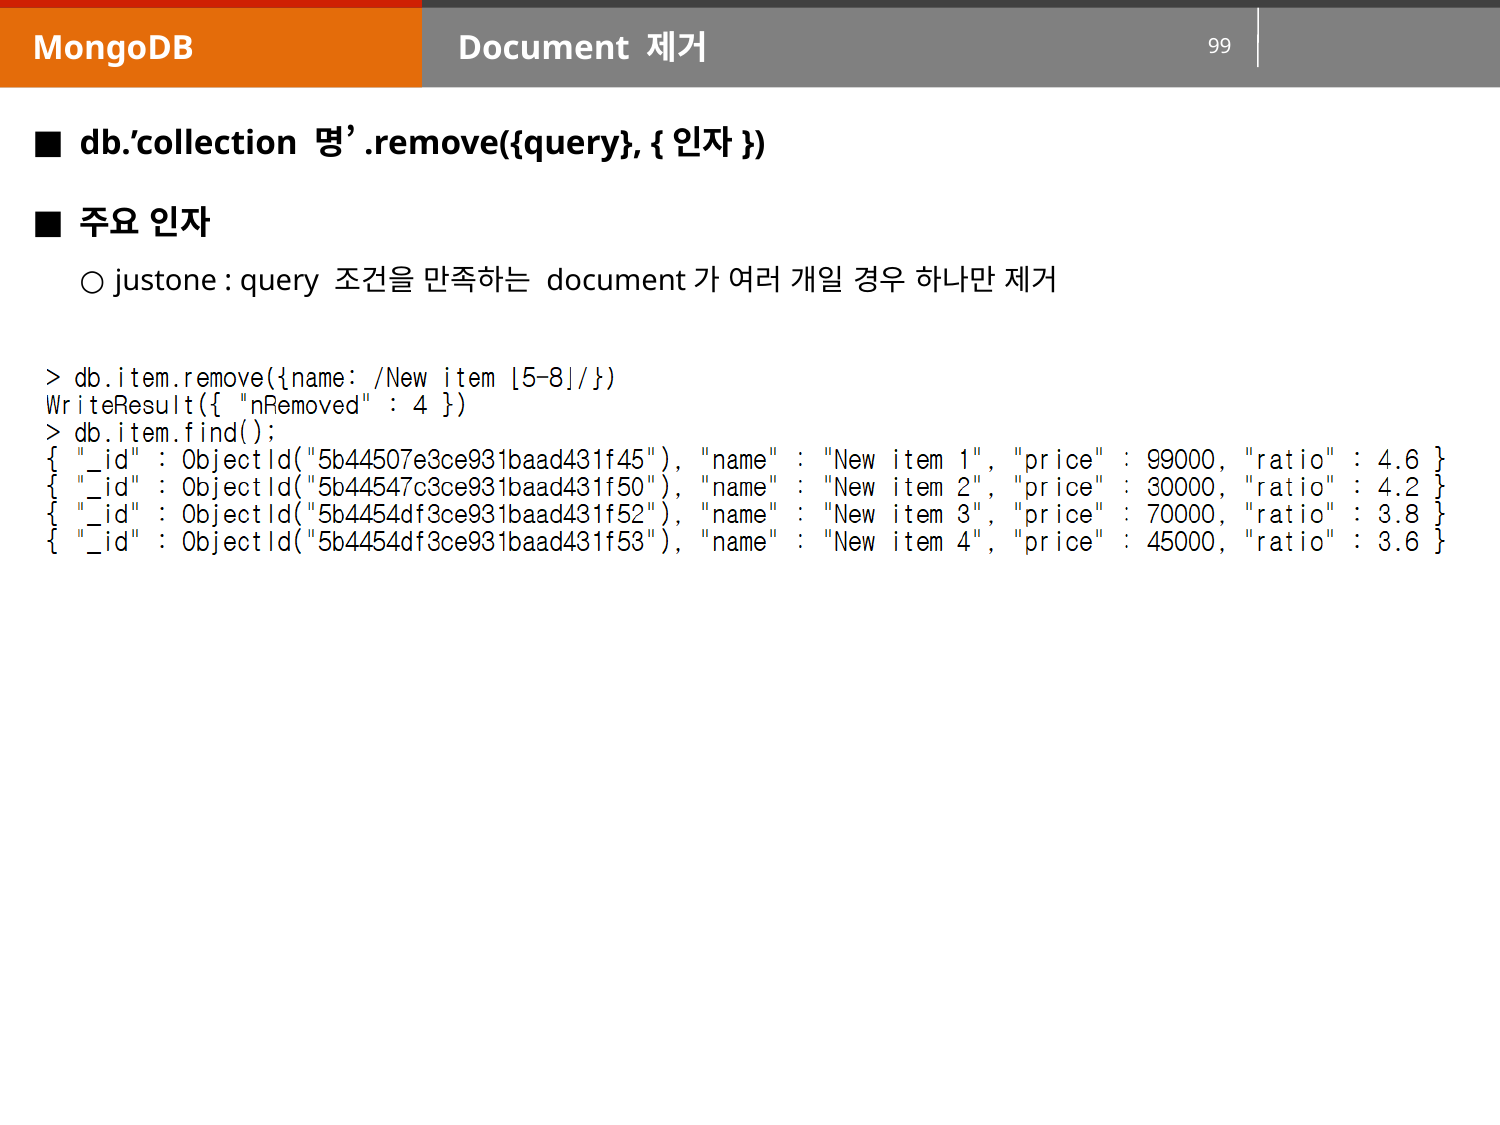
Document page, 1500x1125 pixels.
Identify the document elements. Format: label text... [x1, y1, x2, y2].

list db.’collection 명’.remove({query}, {인자}) 주요 인자 justone : query 조건을 만족하는 document가 여러 개일 경우 하나만 제거 [17, 113, 1483, 1106]
list Document 제거 [442, 10, 1199, 81]
picture [46, 367, 1454, 560]
list MongoDB [17, 10, 432, 81]
